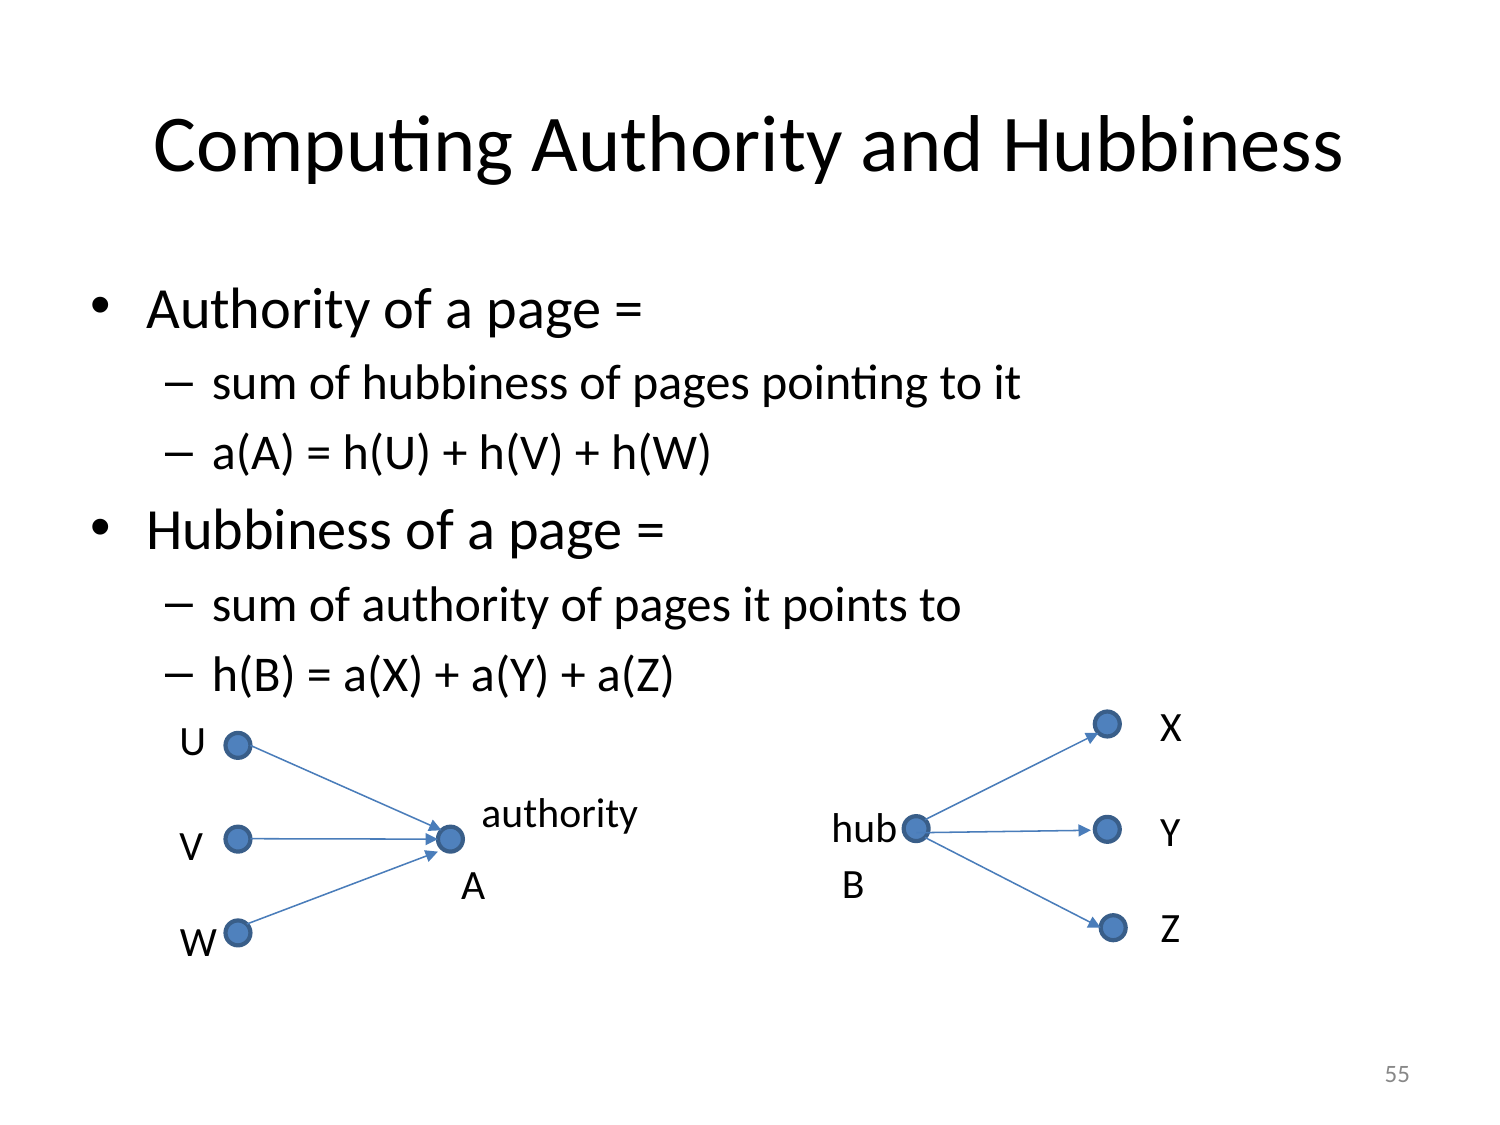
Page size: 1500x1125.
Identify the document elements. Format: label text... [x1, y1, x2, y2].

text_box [916, 829, 1092, 833]
text_box hub [816, 793, 913, 859]
text_box U [164, 706, 222, 772]
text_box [250, 745, 442, 831]
text_box [1102, 915, 1126, 941]
text_box [233, 920, 251, 946]
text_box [924, 837, 1101, 928]
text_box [246, 851, 439, 925]
text_box [913, 816, 922, 831]
text_box V [164, 810, 219, 876]
slide_number ‹#› [1074, 1042, 1425, 1103]
text_box W [164, 907, 233, 973]
text_box B [826, 849, 881, 915]
list Authority of a page = sum of hubbiness of pages pointing to it a(A) = h(U) + h(V) + h(W) Hubbiness of a page = sum of authority of pages it points to h(B) = a(X) + a(Y) + a(Z) [75, 262, 1425, 1005]
text_box authority [466, 778, 656, 844]
title Computing Authority and Hubbiness [75, 45, 1425, 233]
text_box A [446, 850, 501, 916]
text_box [924, 732, 1099, 821]
text_box [225, 732, 251, 758]
text_box [439, 826, 463, 851]
text_box [1094, 711, 1120, 737]
text_box X [1145, 692, 1198, 758]
text_box [1094, 816, 1120, 842]
text_box Y [1145, 796, 1196, 862]
text_box Z [1145, 893, 1196, 959]
text_box [225, 826, 249, 852]
